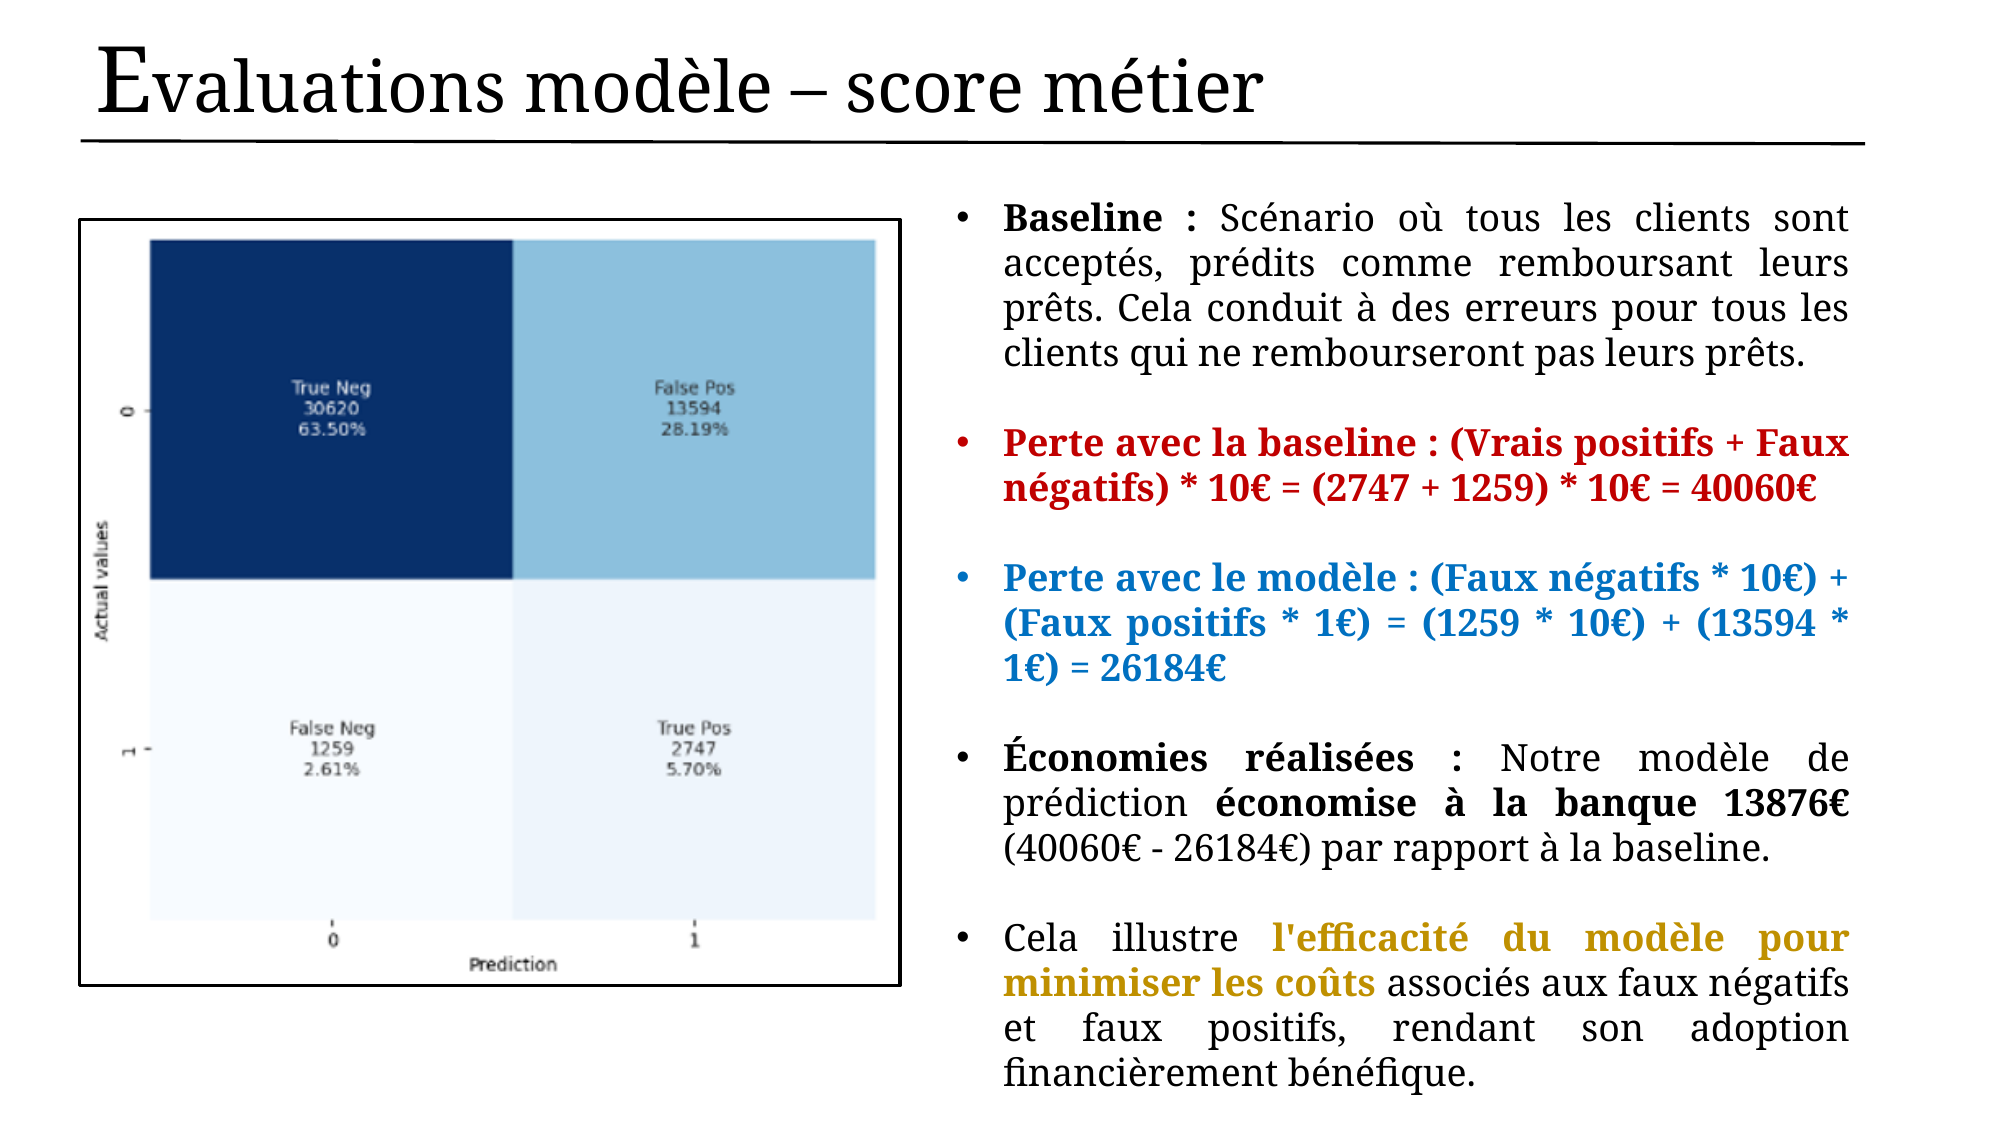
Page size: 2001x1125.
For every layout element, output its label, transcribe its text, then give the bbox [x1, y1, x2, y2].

picture [80, 221, 899, 985]
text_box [80, 140, 1865, 144]
text_box Baseline : Scénario où tous les clients sont acceptés, prédits comme remboursant leurs prêts. Cela conduit à des erreurs pour tous les clients qui ne rembourseront pas leurs prêts. Perte avec la baseline : (Vrais positifs + Faux négatifs) * 10€ = (2747 + 1259) * 10€ = 40060€ Perte avec le modèle : (Faux négatifs * 10€) + (Faux positifs * 1€) = (1259 * 10€) + (13594 * 1€) = 26184€ Économies réalisées : Notre modèle de prédiction économise à la banque 13876€ (40060€ - 26184€) par rapport à la baseline. Cela illustre l'efficacité du modèle pour minimiser les coûts associés aux faux négatifs et faux positifs, rendant son adoption financièrement bénéfique. [941, 186, 1866, 1102]
title Evaluations modèle – score métier [80, 21, 1909, 144]
